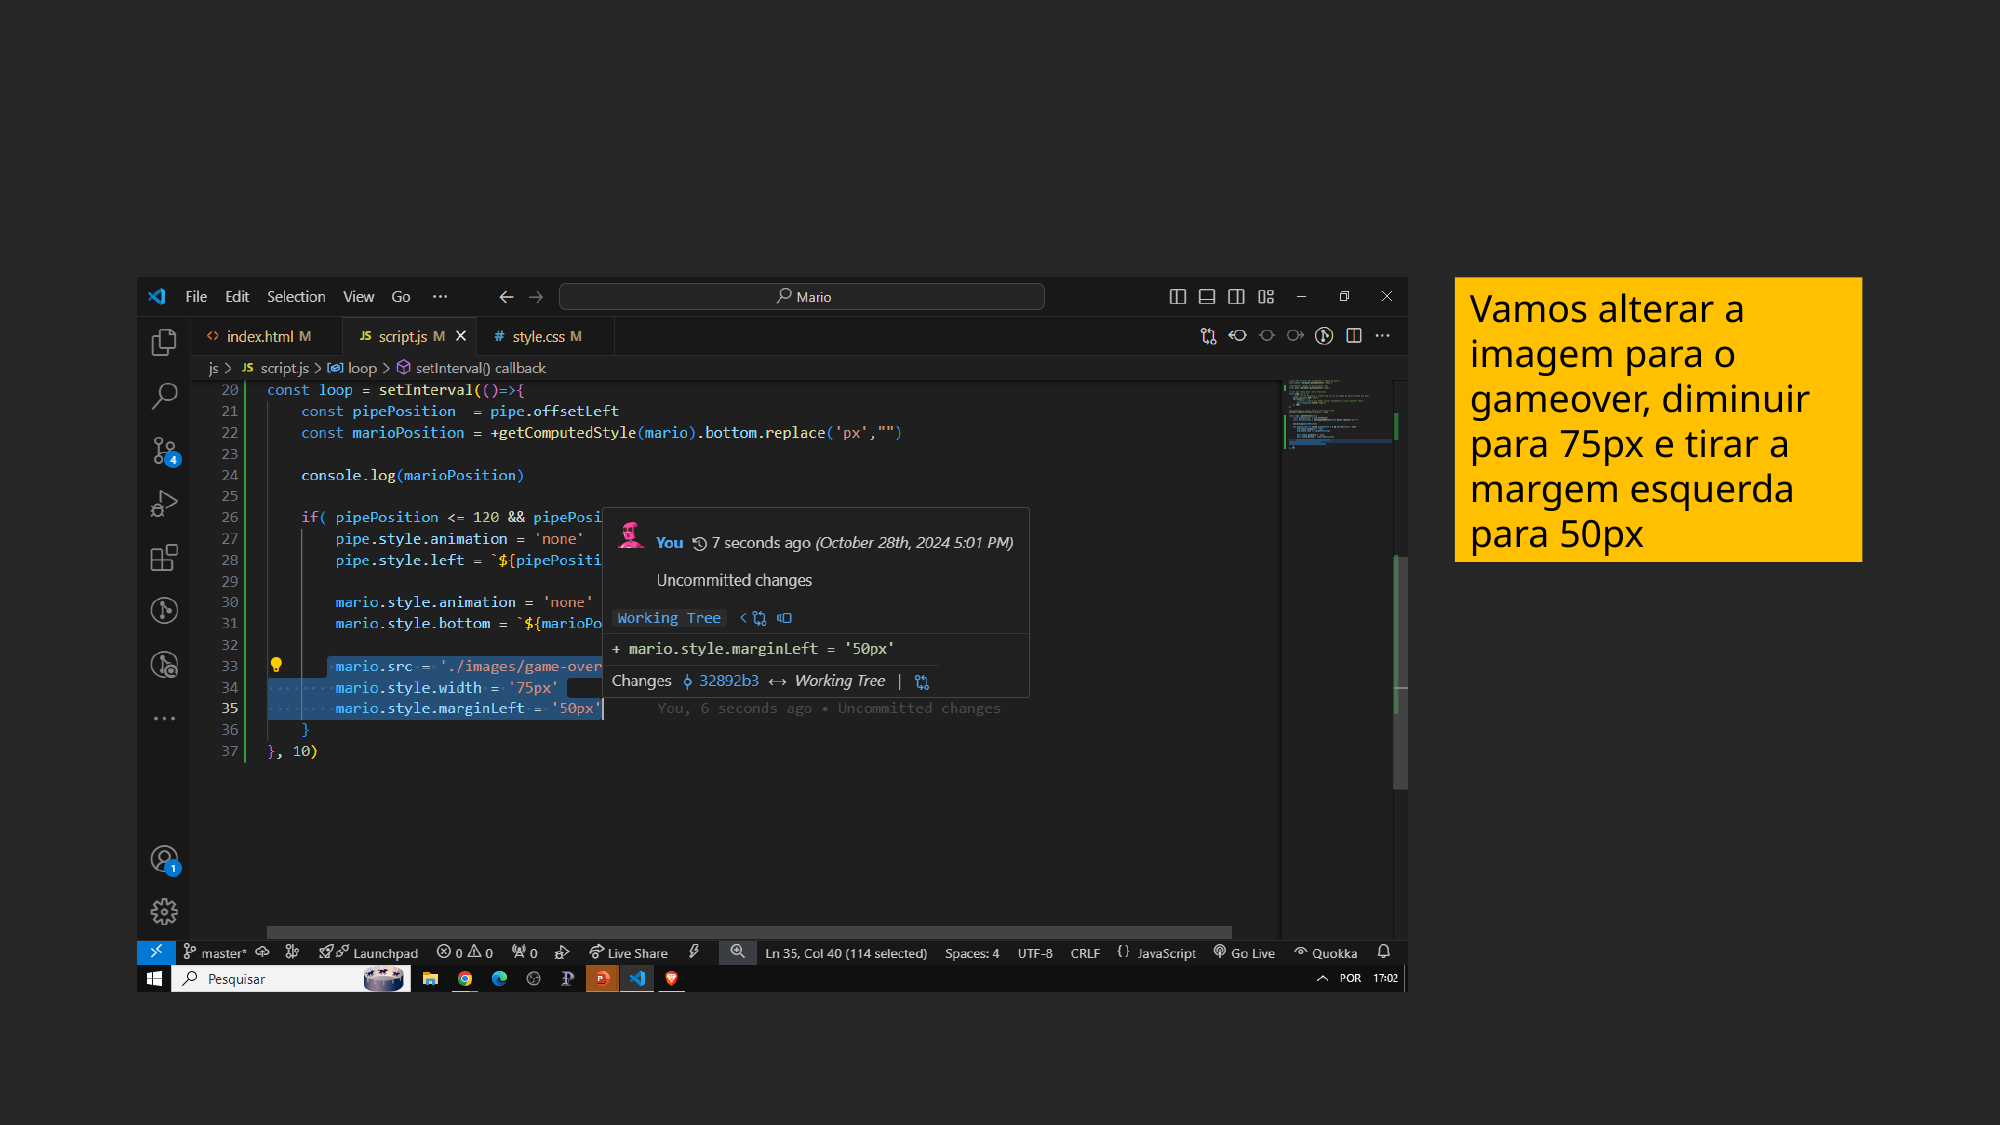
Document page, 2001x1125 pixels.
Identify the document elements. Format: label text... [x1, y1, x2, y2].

text_box Vamos alterar a imagem para o gameover, diminuir para 75px e tirar a margem esquerda para 50px [1454, 277, 1863, 562]
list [136, 276, 1408, 992]
